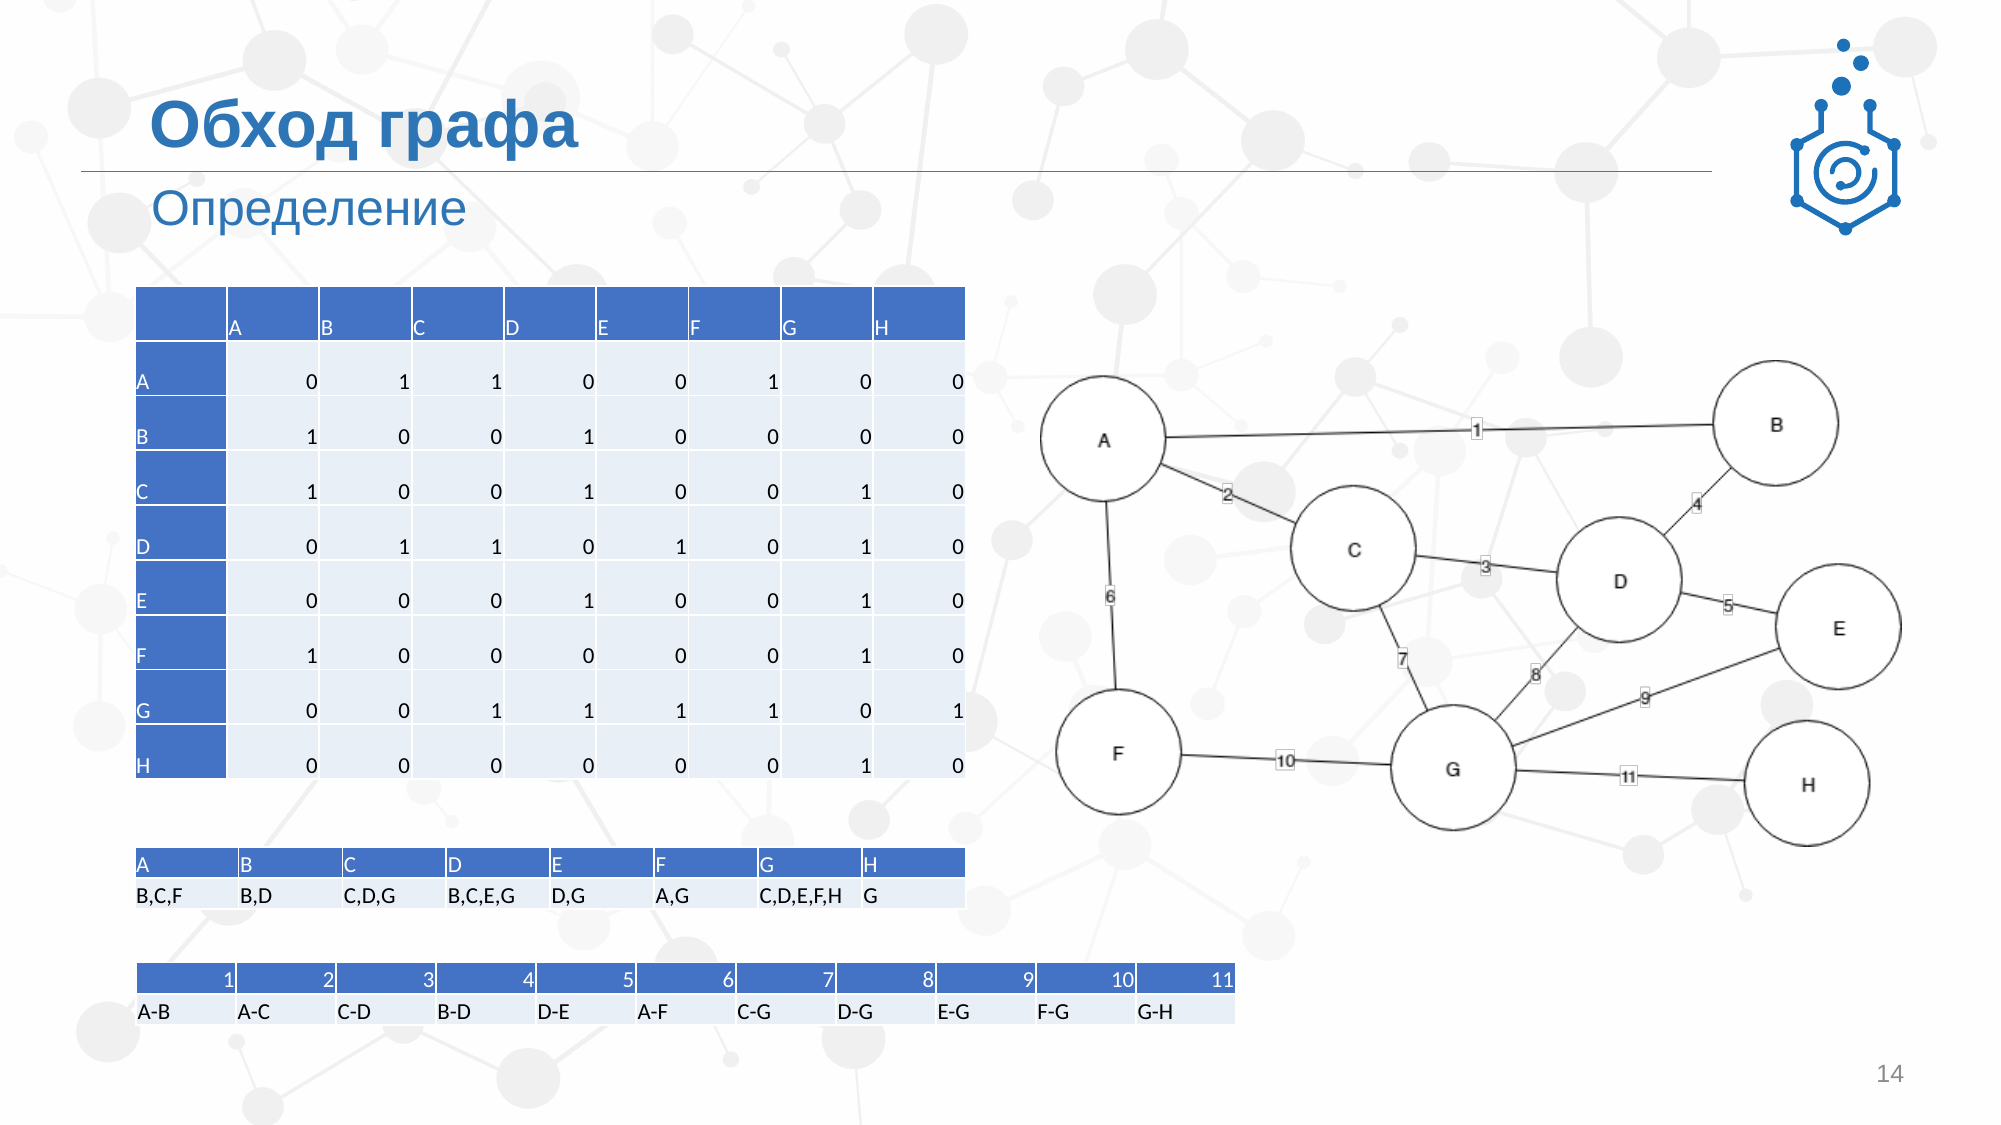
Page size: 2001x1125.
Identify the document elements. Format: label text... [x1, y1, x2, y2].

table_cell E-G [937, 995, 1035, 1024]
table_cell 1 [505, 670, 595, 723]
table_cell 0 [228, 725, 318, 778]
table_cell 1 [874, 670, 965, 723]
table_cell 0 [228, 561, 318, 614]
table_header 9 [937, 963, 1035, 993]
table_cell 1 [597, 670, 688, 723]
table_header 4 [437, 963, 535, 993]
table_cell 1 [597, 506, 688, 559]
table_cell 1 [782, 725, 872, 778]
table_cell B,C,F [136, 879, 238, 908]
table_cell C [136, 451, 226, 504]
slide_number 14 [1724, 1042, 1920, 1103]
text_box Обход графа [134, 78, 1402, 162]
table_header G [782, 287, 872, 340]
table_cell A-F [637, 995, 735, 1024]
table_cell 1 [413, 342, 503, 395]
table_cell 0 [874, 506, 965, 559]
table_header F [655, 848, 757, 877]
table_cell 1 [782, 561, 872, 614]
table_cell E [136, 561, 226, 614]
table_cell 1 [413, 506, 503, 559]
table_cell 0 [689, 616, 780, 669]
table_cell 0 [413, 451, 503, 504]
table_cell 1 [689, 342, 780, 395]
table_header H [863, 848, 965, 877]
table_cell 0 [597, 725, 688, 778]
table_header A [136, 848, 238, 877]
table_cell 1 [689, 670, 780, 723]
table_cell 0 [874, 396, 965, 449]
table_header 2 [237, 963, 335, 993]
table_header D [505, 287, 595, 340]
table_header D [447, 848, 549, 877]
table_cell B-D [437, 995, 535, 1024]
table_cell A [136, 342, 226, 395]
table_header F [689, 287, 780, 340]
table_header C [413, 287, 503, 340]
table_cell C,D,E,F,H [759, 879, 861, 908]
table_cell 0 [874, 561, 965, 614]
table_cell 0 [597, 342, 688, 395]
table_cell 1 [228, 616, 318, 669]
table_cell 0 [228, 342, 318, 395]
table_cell A,G [655, 879, 757, 908]
table_cell B [136, 396, 226, 449]
table_header A [228, 287, 318, 340]
table_cell 1 [782, 451, 872, 504]
table_cell 0 [689, 561, 780, 614]
table_cell 1 [505, 396, 595, 449]
table_cell 0 [874, 342, 965, 395]
table_cell 0 [413, 725, 503, 778]
table_header G [759, 848, 861, 877]
table_header E [551, 848, 653, 877]
table_header 8 [837, 963, 935, 993]
table_cell A-C [237, 995, 335, 1024]
table_cell 0 [320, 396, 411, 449]
table_cell 0 [505, 725, 595, 778]
table_cell 0 [320, 725, 411, 778]
table_cell 0 [228, 506, 318, 559]
table_cell 1 [228, 451, 318, 504]
table_cell H [136, 725, 226, 778]
table_cell A-B [137, 995, 235, 1024]
table_header B [320, 287, 411, 340]
table_cell 0 [413, 396, 503, 449]
table_cell 0 [689, 451, 780, 504]
table_cell C-D [337, 995, 435, 1024]
table_cell 1 [782, 616, 872, 669]
table_header 10 [1037, 963, 1135, 993]
table_cell 0 [320, 670, 411, 723]
table_cell 0 [320, 561, 411, 614]
table_header C [343, 848, 445, 877]
table_cell 0 [874, 725, 965, 778]
table_cell 0 [505, 342, 595, 395]
table_cell 0 [689, 506, 780, 559]
picture [0, 0, 2001, 1125]
table_cell C-G [737, 995, 835, 1024]
table_cell 0 [874, 451, 965, 504]
table_cell D-E [537, 995, 635, 1024]
table_cell 0 [782, 670, 872, 723]
table_cell 0 [413, 561, 503, 614]
table_header 3 [337, 963, 435, 993]
table_cell 0 [782, 396, 872, 449]
table_cell 0 [782, 342, 872, 395]
table_cell F-G [1037, 995, 1135, 1024]
table_cell D [136, 506, 226, 559]
table_header E [597, 287, 688, 340]
table_cell 0 [874, 616, 965, 669]
table_cell 1 [413, 670, 503, 723]
table_cell G-H [1137, 995, 1235, 1024]
table_header H [874, 287, 965, 340]
table_cell G [863, 879, 965, 908]
table_cell 0 [597, 451, 688, 504]
table_cell 0 [597, 396, 688, 449]
table_cell 0 [320, 451, 411, 504]
table_cell 1 [228, 396, 318, 449]
table_cell B,D [239, 879, 342, 908]
table_cell 0 [505, 616, 595, 669]
table_cell 0 [689, 725, 780, 778]
table_cell 0 [228, 670, 318, 723]
table_cell B,C,E,G [447, 879, 549, 908]
table_cell 0 [597, 561, 688, 614]
table_cell C,D,G [343, 879, 445, 908]
table_cell D-G [837, 995, 935, 1024]
text_box Определение [136, 179, 1404, 244]
table_header 7 [737, 963, 835, 993]
table_header 1 [137, 963, 235, 993]
table_cell 0 [505, 506, 595, 559]
table_cell F [136, 616, 226, 669]
table_header 5 [537, 963, 635, 993]
table_header B [239, 848, 342, 877]
table_cell 1 [320, 342, 411, 395]
table_header [136, 287, 226, 340]
table_cell 1 [320, 506, 411, 559]
table_header 11 [1137, 963, 1235, 993]
table_cell 1 [505, 561, 595, 614]
table_cell 0 [597, 616, 688, 669]
table_header 6 [637, 963, 735, 993]
table_cell 1 [505, 451, 595, 504]
table_cell 1 [782, 506, 872, 559]
table_cell G [136, 670, 226, 723]
table_cell 0 [320, 616, 411, 669]
table_cell D,G [551, 879, 653, 908]
table_cell 0 [689, 396, 780, 449]
table_cell 0 [413, 616, 503, 669]
